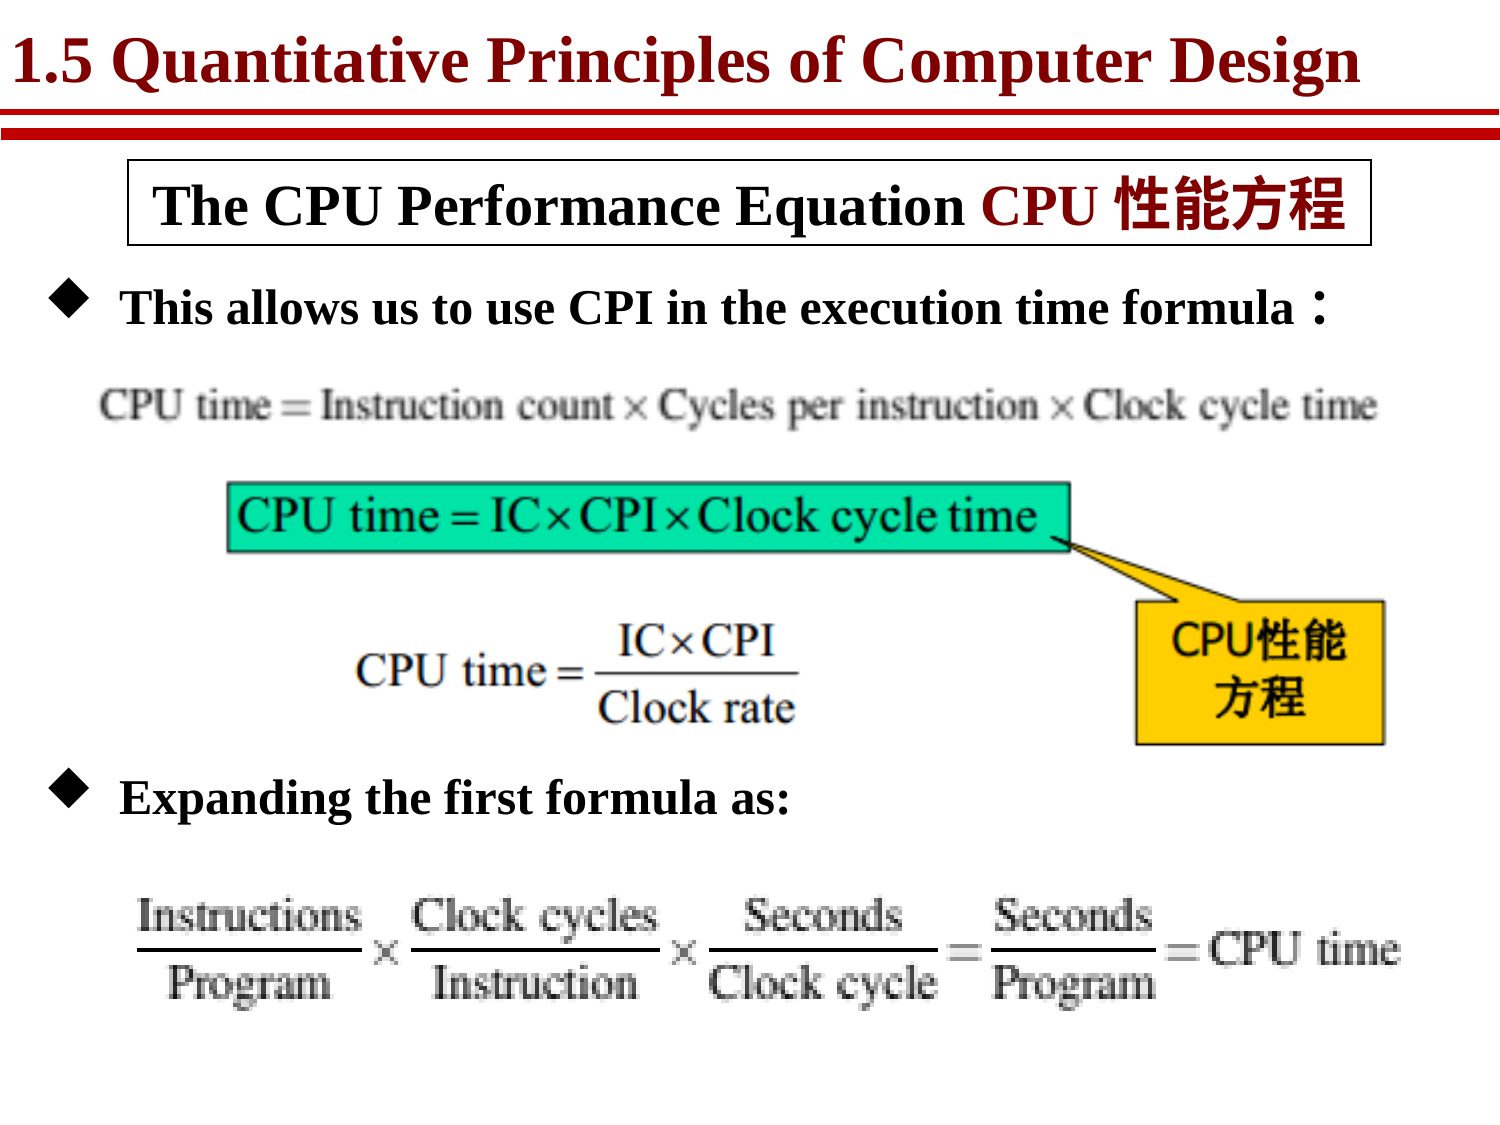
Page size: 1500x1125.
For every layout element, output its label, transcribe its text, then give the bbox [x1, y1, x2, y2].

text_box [0, 111, 1500, 135]
picture [76, 343, 1400, 460]
text_box This allows us to use CPI in the execution time formula： Expanding the first formula as: [29, 267, 1447, 902]
picture [158, 477, 1411, 756]
picture [121, 873, 1411, 1029]
text_box The CPU Performance Equation CPU性能方程 [127, 159, 1372, 245]
title 1.5 Quantitative Principles of Computer Design [0, 23, 1411, 102]
